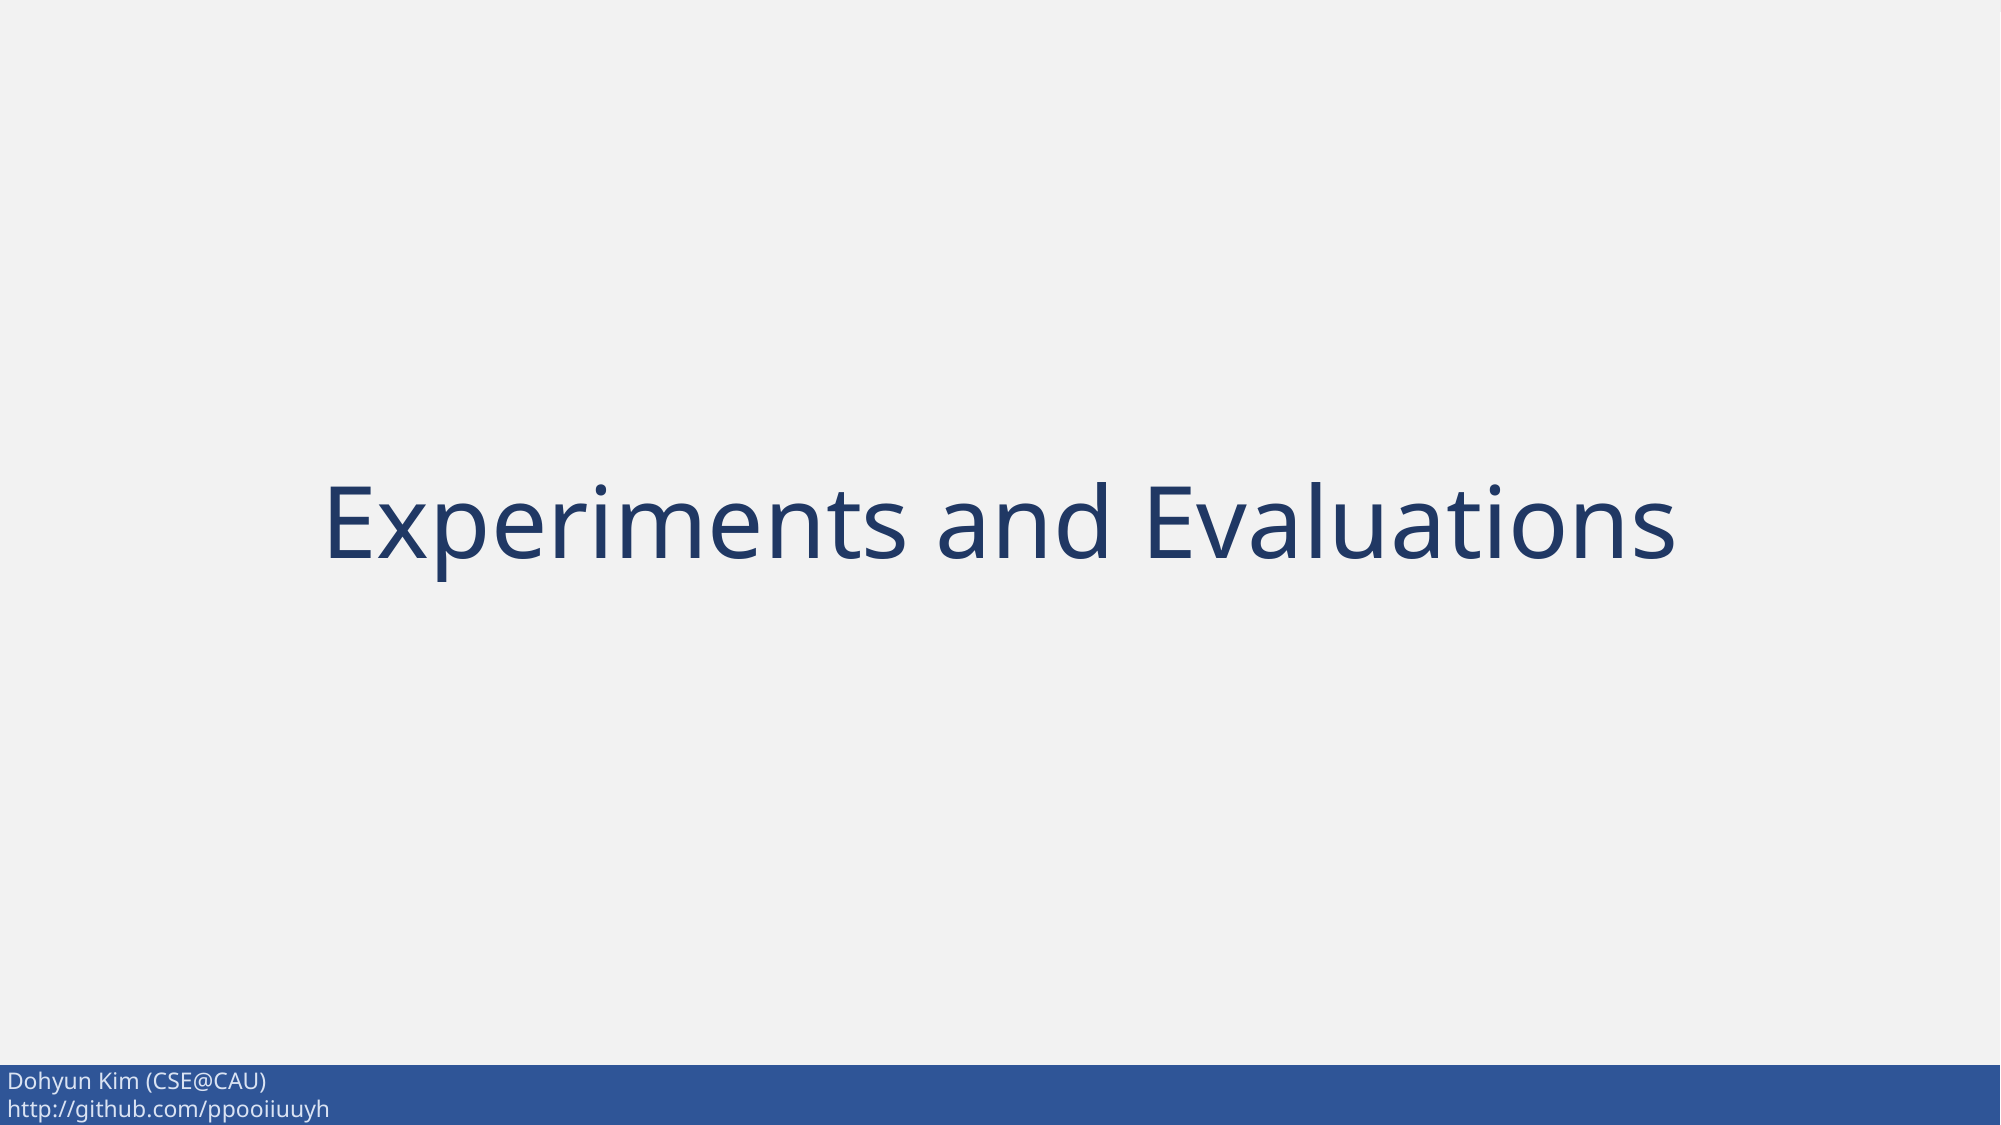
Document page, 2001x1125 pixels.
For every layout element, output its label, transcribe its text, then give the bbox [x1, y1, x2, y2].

title Experiments and Evaluations [137, 408, 1863, 588]
